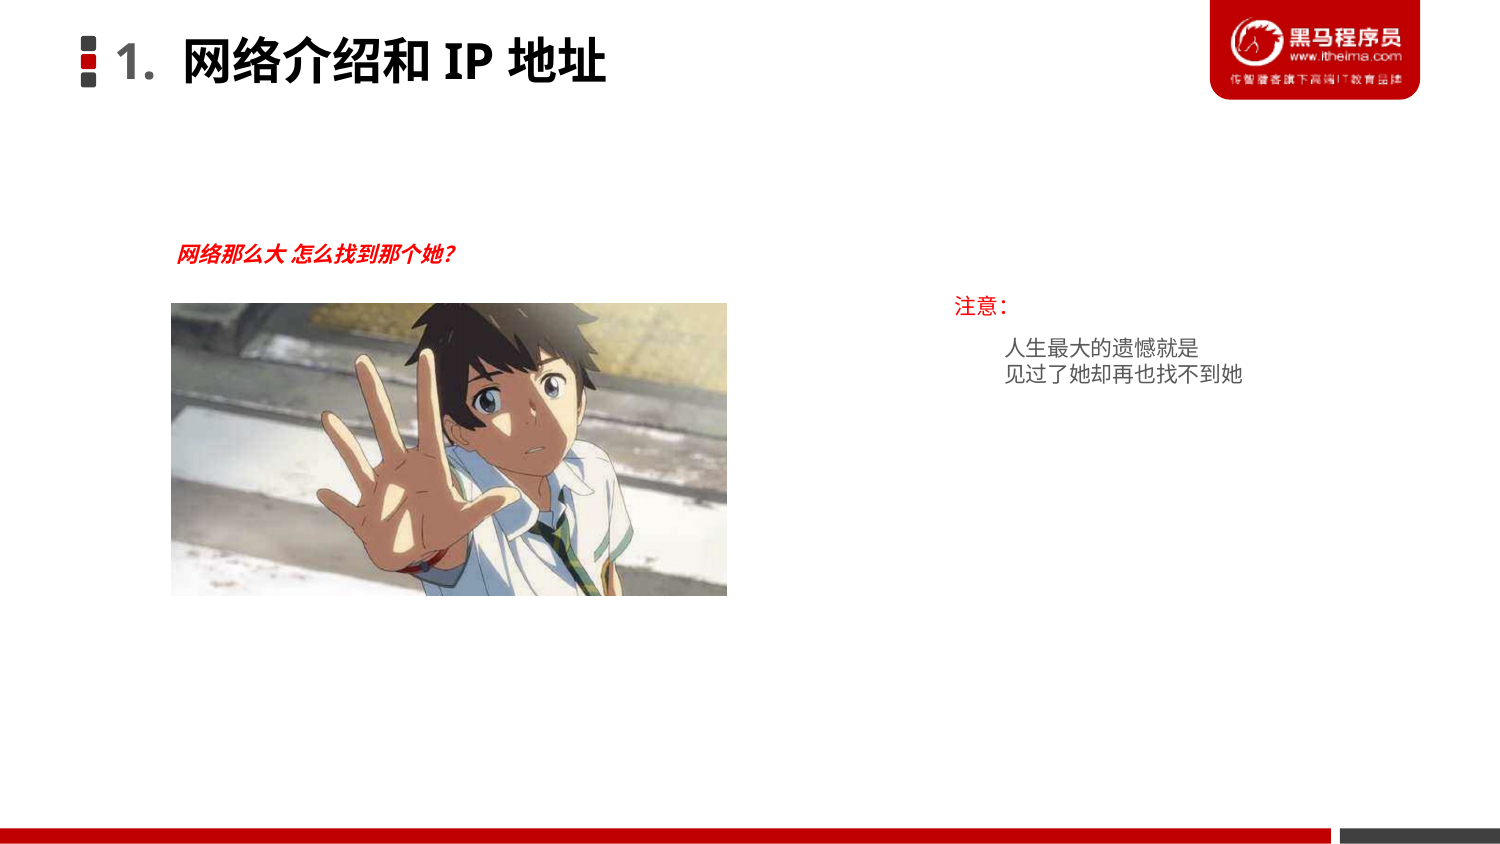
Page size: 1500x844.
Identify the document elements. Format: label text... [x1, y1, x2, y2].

text_box 注意： [939, 285, 1035, 327]
text_box 1. 网络介绍和IP地址 [103, 0, 987, 130]
picture [1212, 8, 1421, 94]
picture [170, 303, 727, 596]
text_box 网络那么大 怎么找到那个她？ [161, 232, 480, 274]
text_box 人生最大的遗憾就是 见过了她却再也找不到她 [989, 327, 1259, 395]
